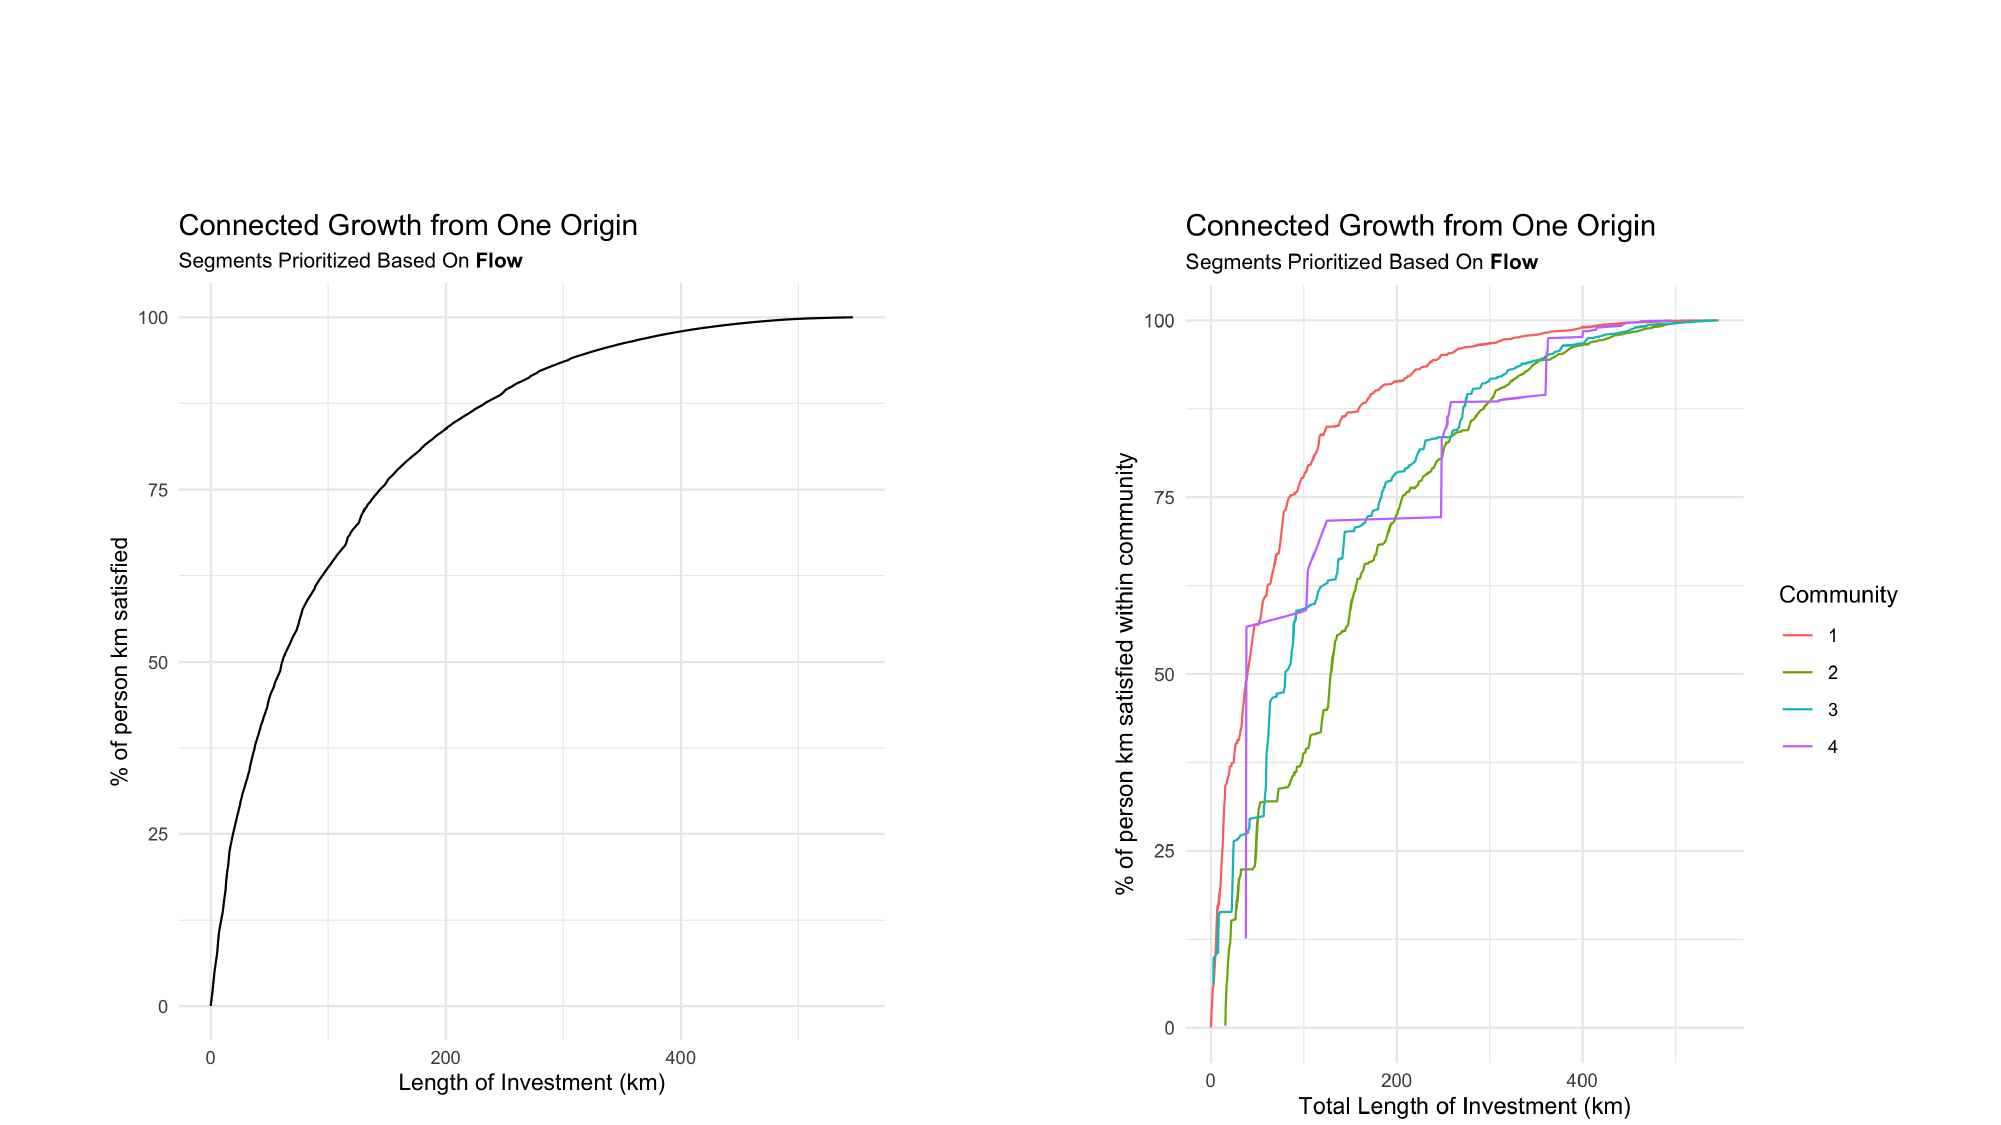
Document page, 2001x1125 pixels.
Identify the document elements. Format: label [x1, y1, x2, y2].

picture [1104, 202, 1921, 1125]
picture [99, 202, 896, 1106]
